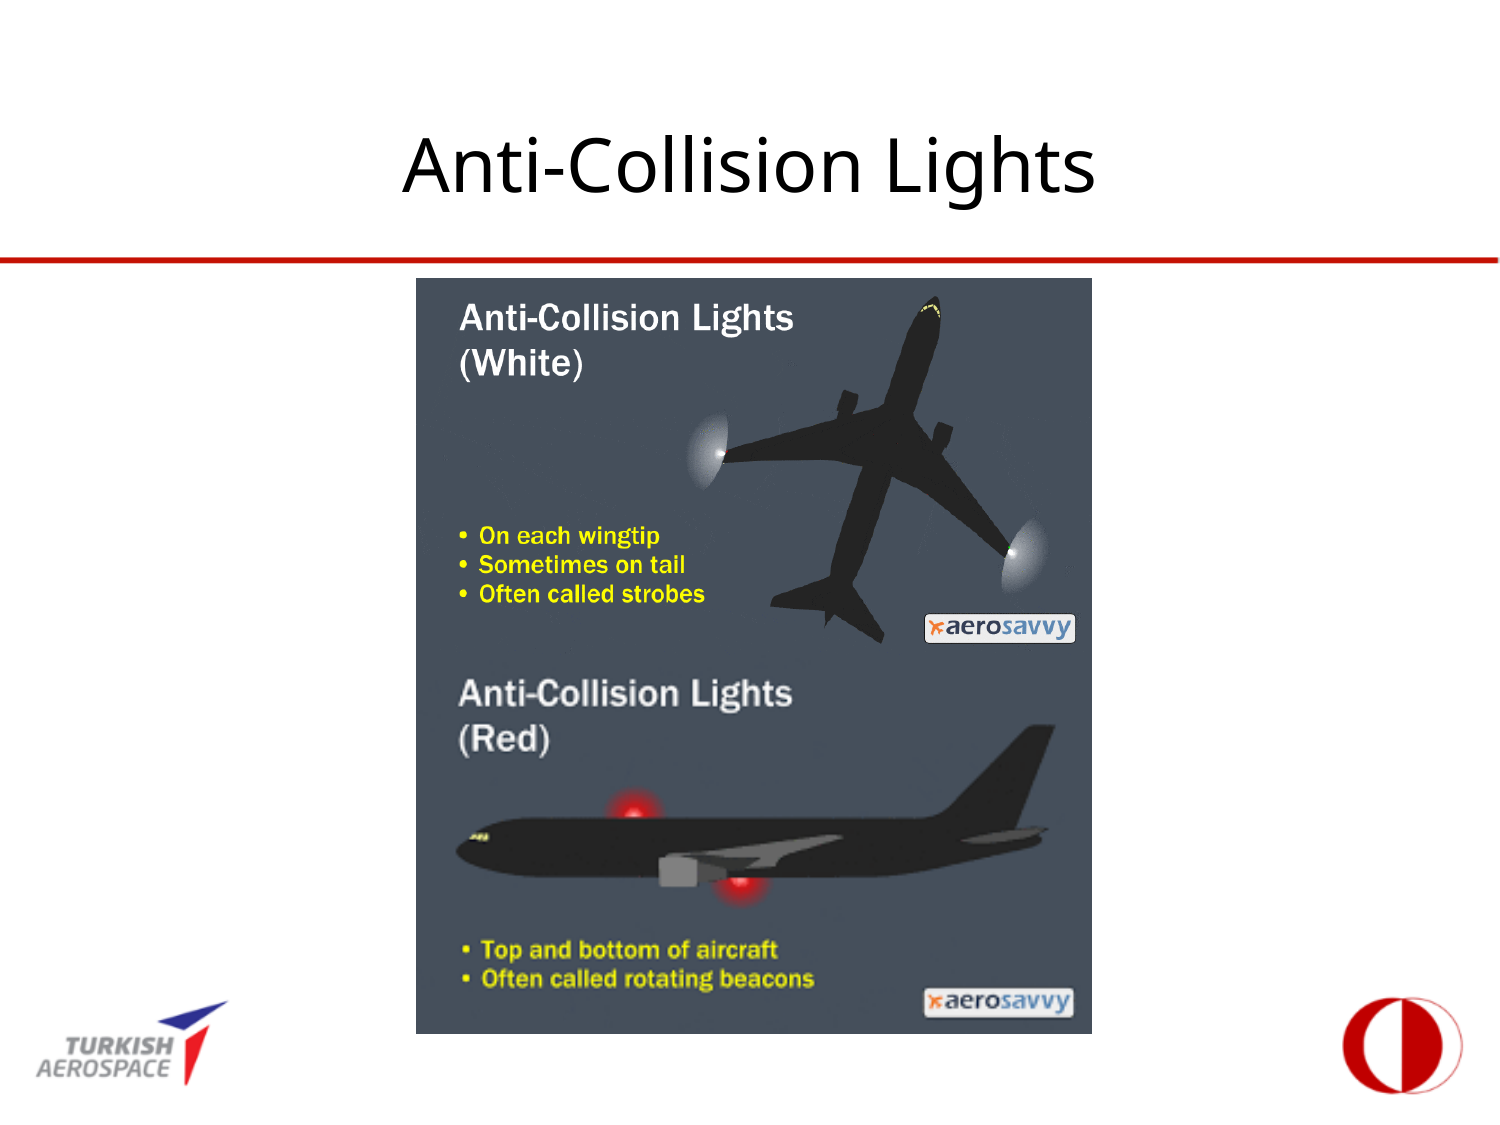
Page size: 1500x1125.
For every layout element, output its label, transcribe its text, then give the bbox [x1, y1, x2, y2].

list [416, 278, 1092, 655]
picture [0, 0, 1500, 1125]
title Anti-Collision Lights [103, 59, 1397, 278]
